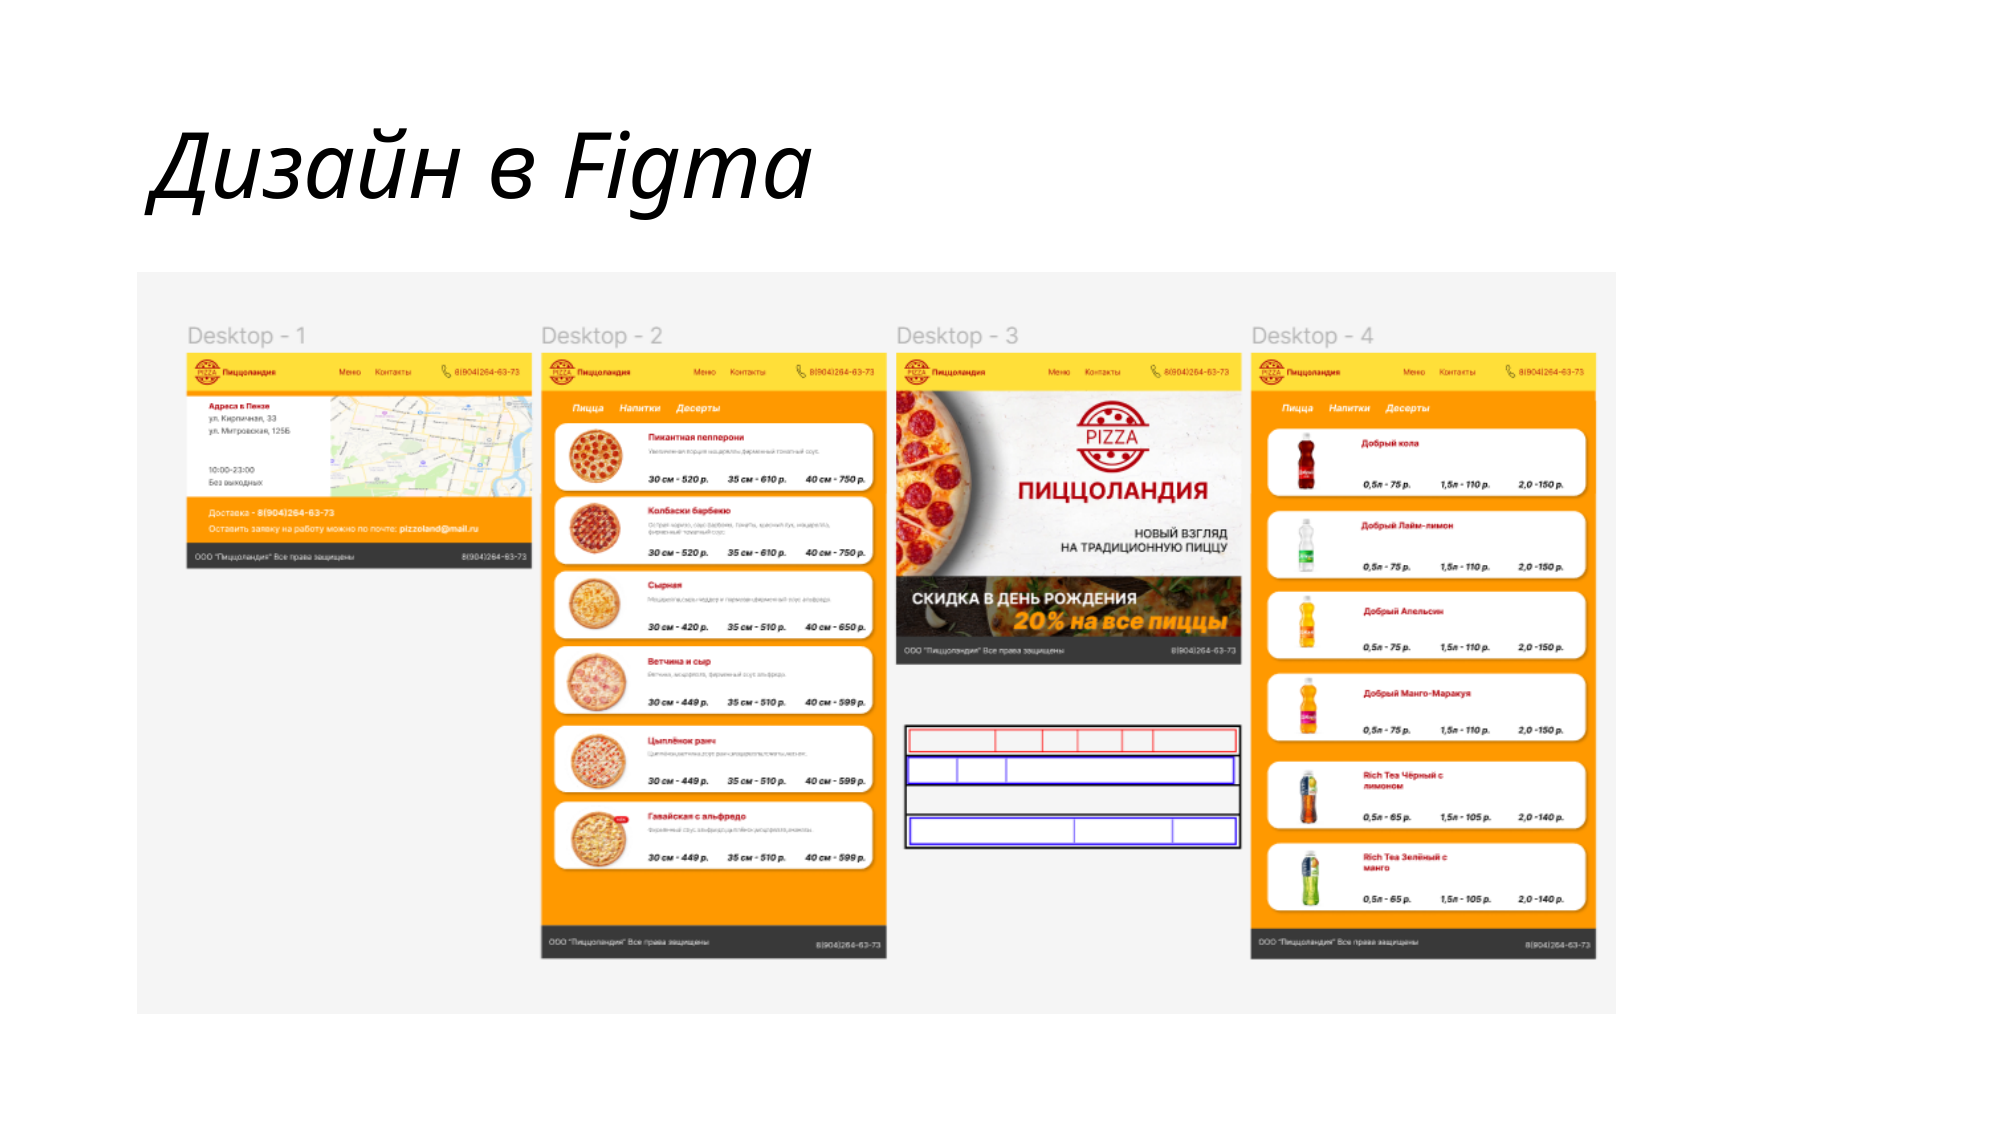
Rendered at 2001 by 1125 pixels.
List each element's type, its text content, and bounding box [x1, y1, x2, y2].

picture [137, 272, 1616, 1014]
title Дизайн в Figma [137, 59, 1863, 278]
